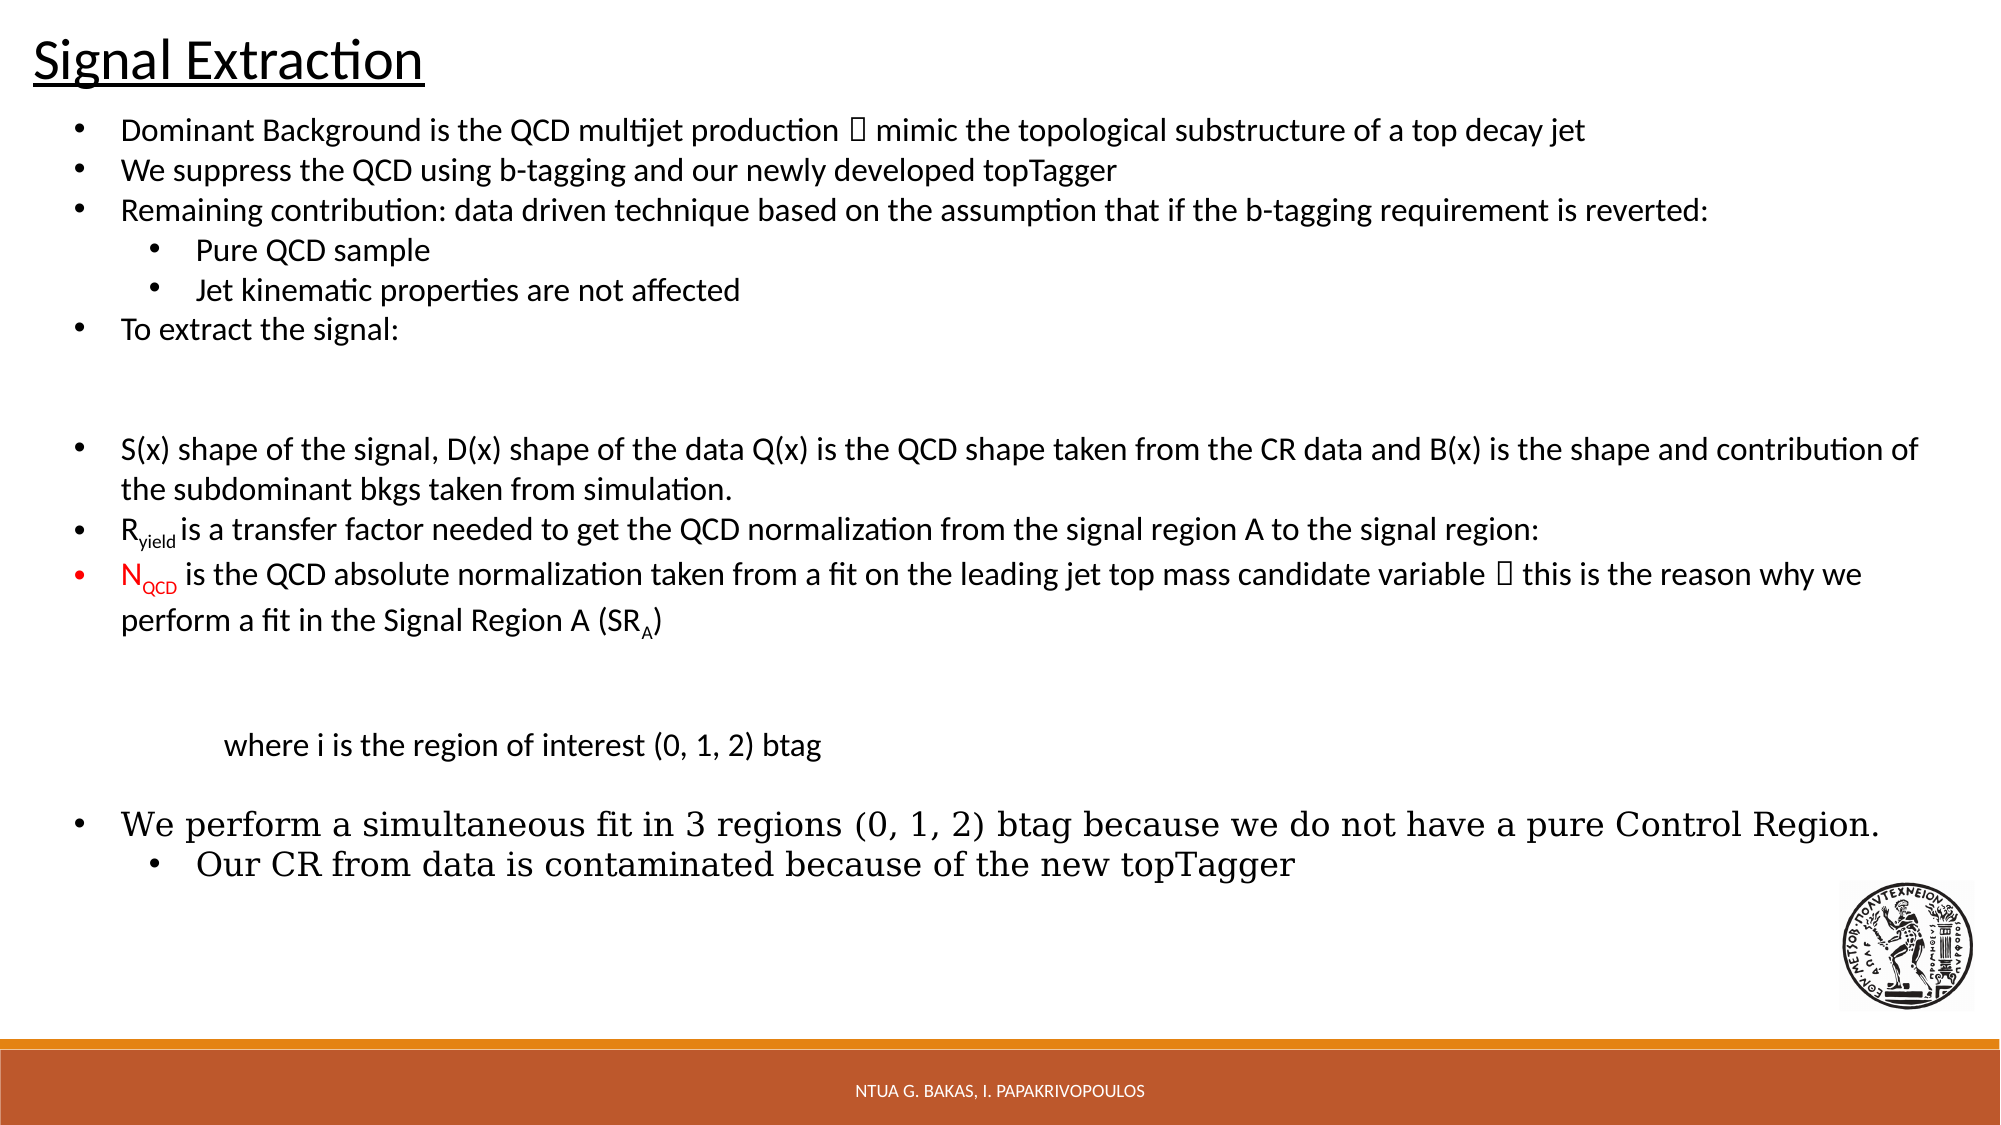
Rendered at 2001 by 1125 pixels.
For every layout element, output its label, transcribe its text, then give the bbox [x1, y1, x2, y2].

footer NTUA G. Bakas, I. Papakrivopoulos [604, 1059, 1396, 1120]
picture [1839, 880, 1975, 1012]
text_box Signal Extraction [18, 13, 1952, 169]
